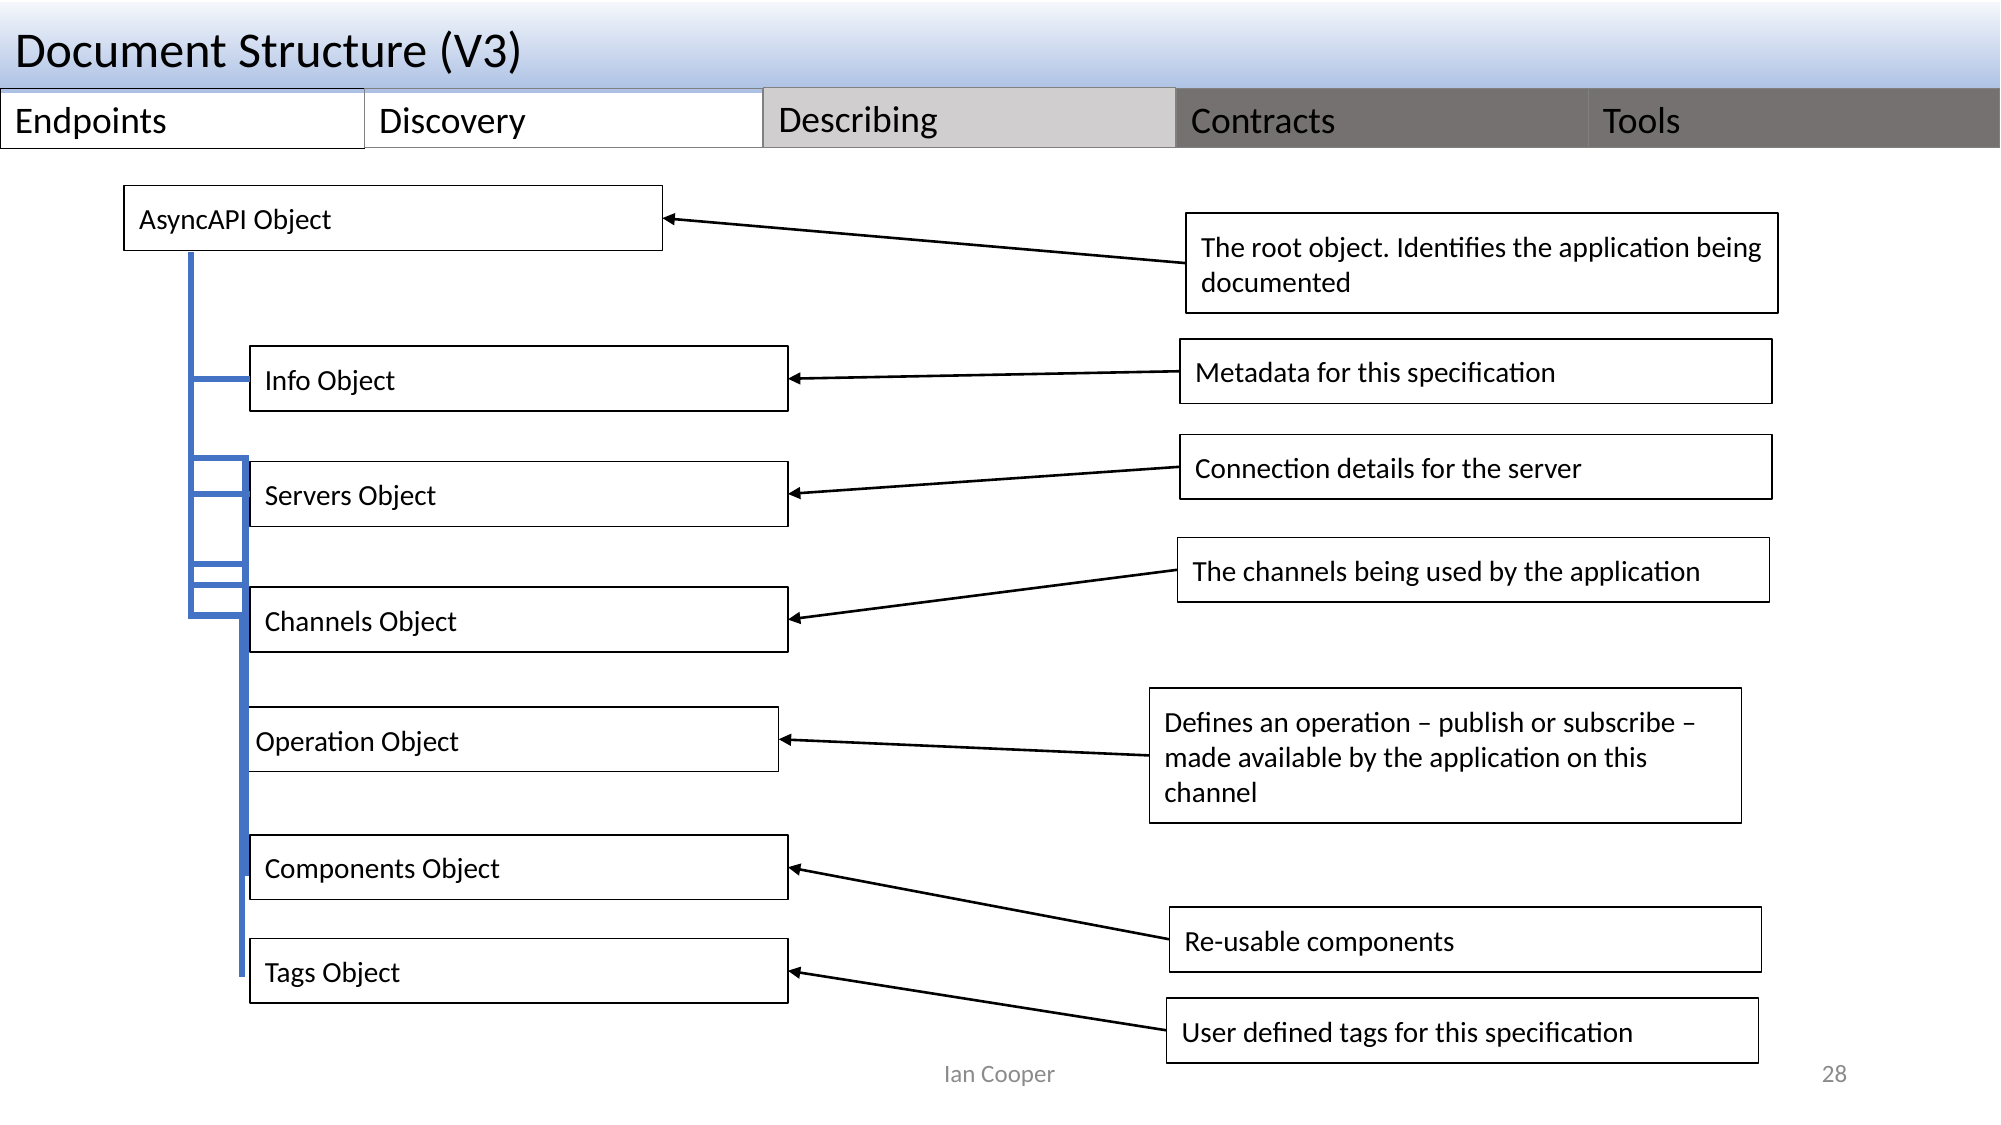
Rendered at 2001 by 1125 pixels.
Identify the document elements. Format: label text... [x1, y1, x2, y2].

text_box Operation Object [249, 706, 779, 772]
text_box Defines an operation – publish or subscribe – made available by the application on this channel [1149, 687, 1742, 823]
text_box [0, 589, 579, 641]
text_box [662, 218, 1186, 264]
text_box Servers Object [249, 461, 788, 527]
text_box Channels Object [249, 587, 788, 652]
text_box Document Structure (V3) [0, 2, 2000, 88]
text_box Components Object [249, 834, 788, 900]
text_box The root object. Identifies the application being documented [1186, 213, 1778, 314]
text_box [56, 557, 381, 613]
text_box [126, 370, 315, 430]
text_box Describing [763, 87, 1176, 148]
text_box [787, 371, 1181, 380]
text_box Metadata for this specification [1180, 338, 1773, 404]
footer Ian Cooper [662, 1042, 1338, 1103]
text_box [787, 570, 1178, 620]
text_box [778, 739, 1150, 757]
text_box Tags Object [249, 938, 788, 1004]
text_box Info Object [249, 346, 788, 412]
text_box The channels being used by the application [1177, 537, 1770, 603]
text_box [179, 308, 262, 368]
slide_number 28 [1412, 1042, 1863, 1103]
text_box Contracts [1176, 88, 1588, 148]
text_box Tools [1588, 88, 2000, 148]
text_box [787, 971, 1167, 1031]
text_box Discovery [364, 88, 763, 148]
text_box Connection details for the server [1180, 434, 1773, 500]
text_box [0, 537, 531, 589]
text_box Re-usable components [1169, 906, 1762, 972]
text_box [787, 467, 1181, 495]
text_box AsyncAPI Object [124, 185, 663, 251]
text_box User defined tags for this specification [1166, 997, 1759, 1063]
text_box Endpoints [0, 88, 365, 149]
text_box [787, 867, 1170, 940]
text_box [56, 431, 381, 486]
